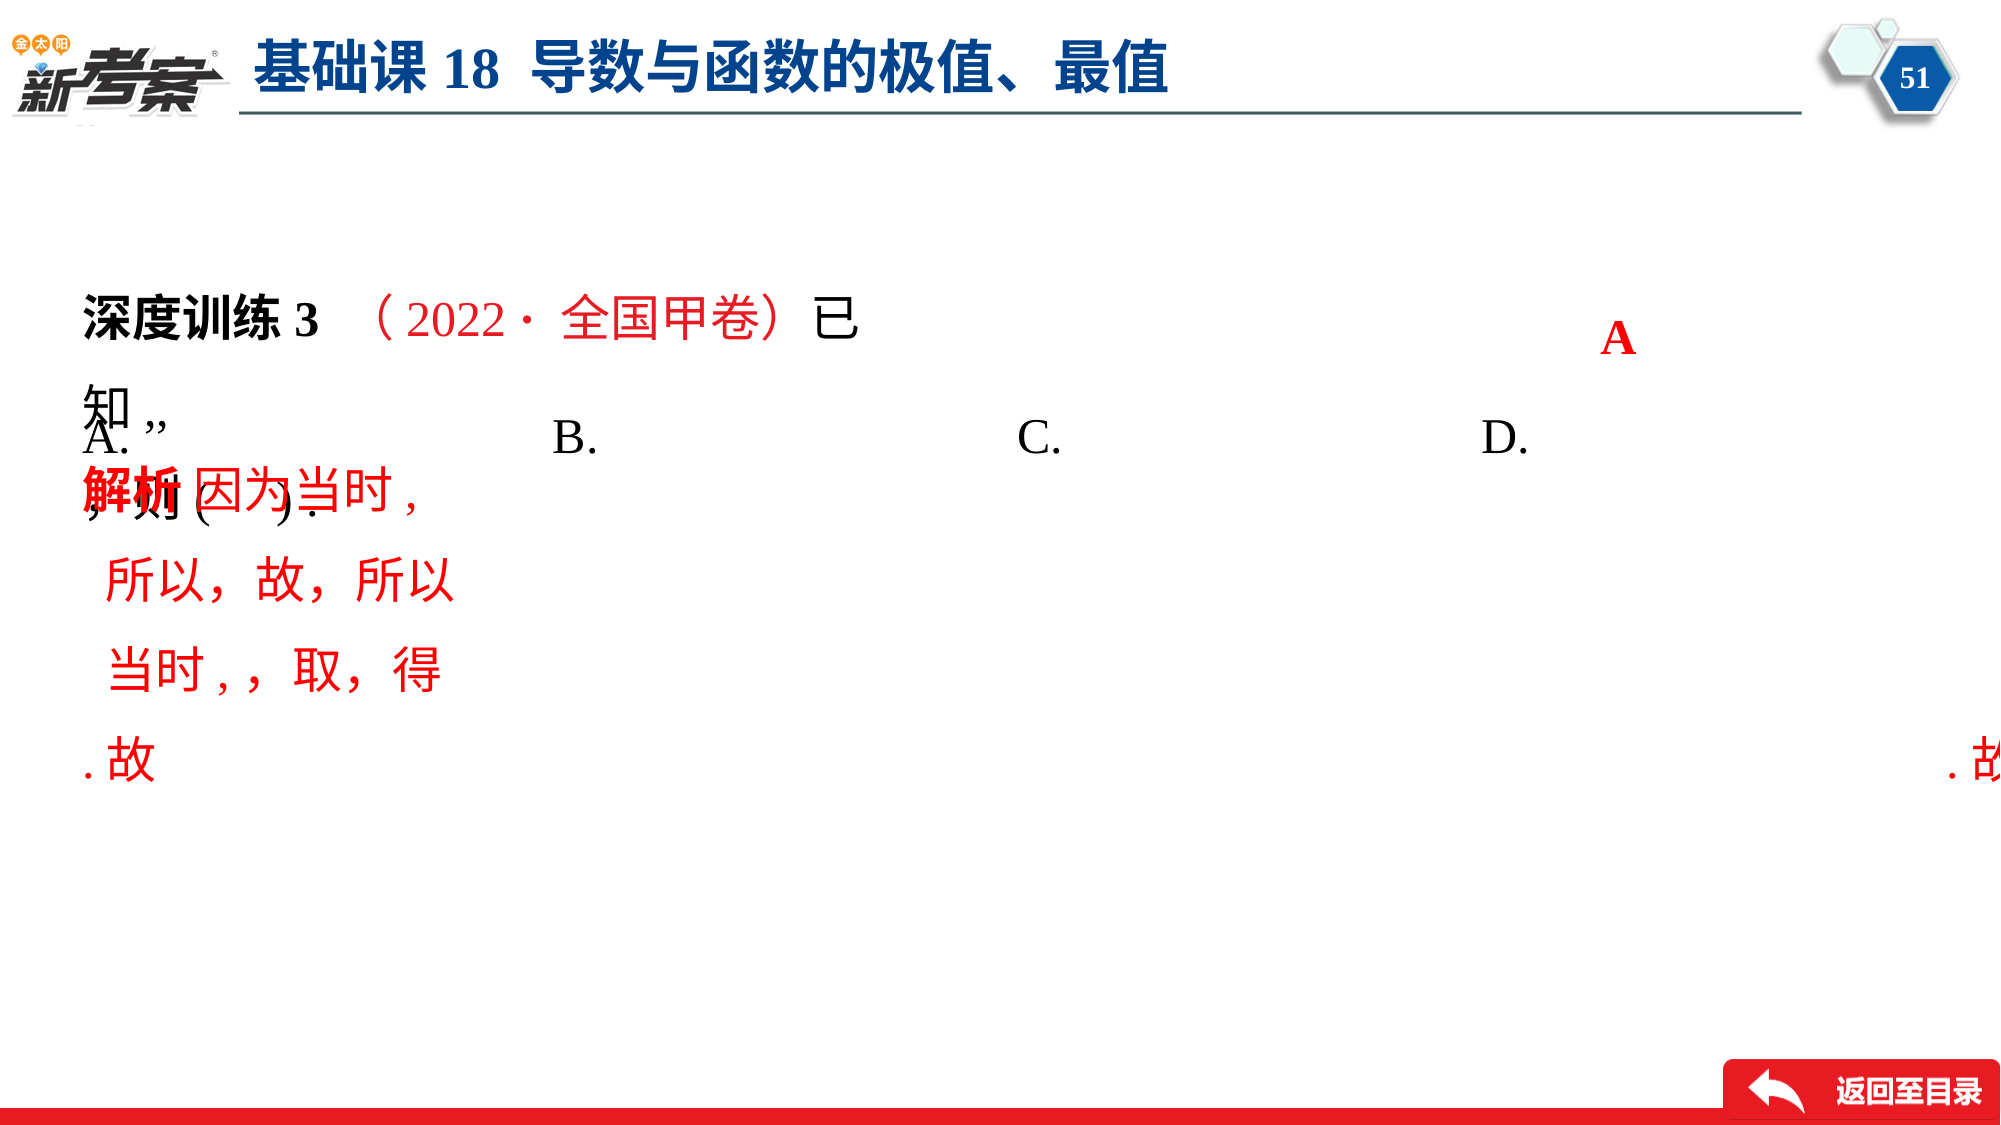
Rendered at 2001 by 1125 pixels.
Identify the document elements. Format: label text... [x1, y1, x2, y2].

picture [0, 0, 2001, 1125]
picture [1979, 762, 1989, 773]
text_box A [1582, 303, 1655, 362]
